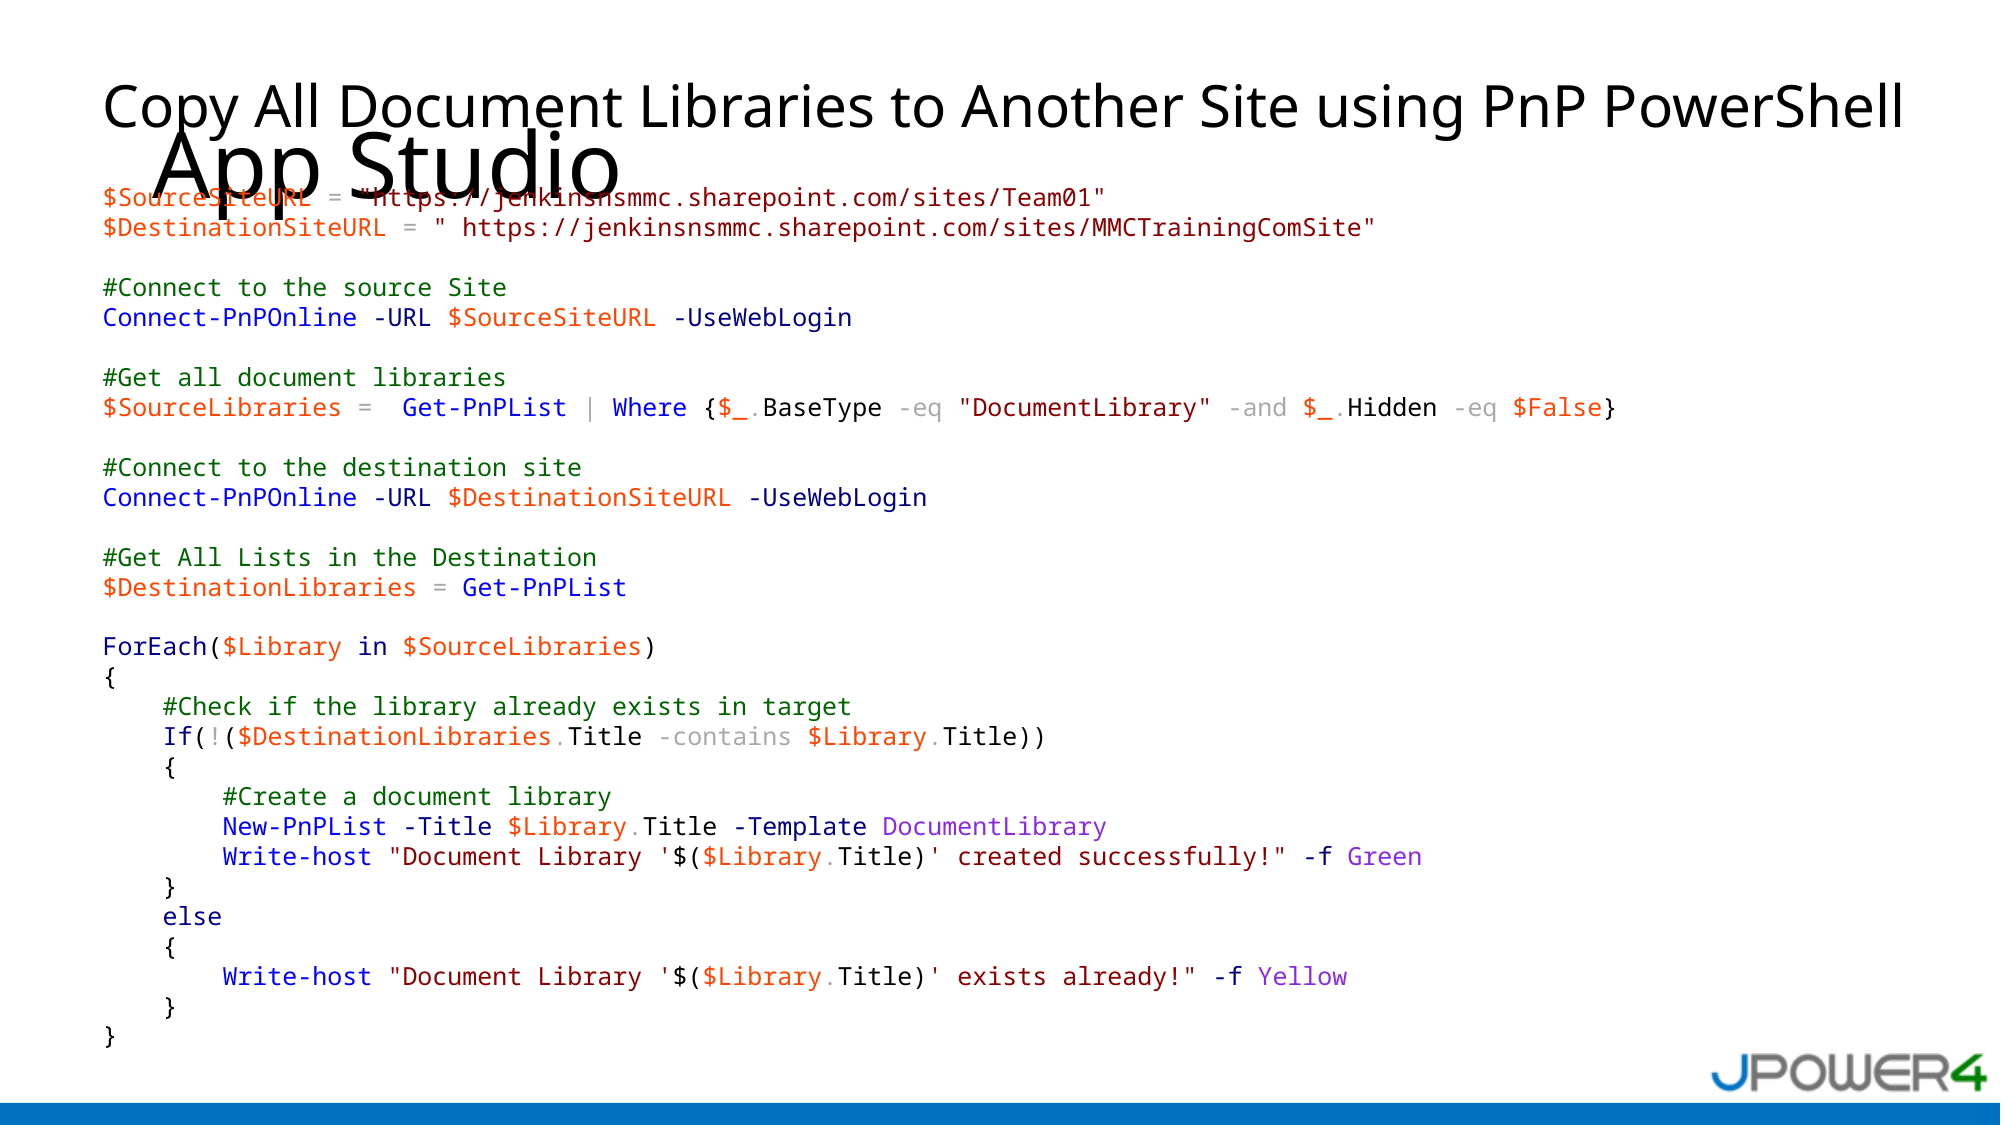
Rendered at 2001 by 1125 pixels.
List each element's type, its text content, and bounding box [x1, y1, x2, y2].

picture [1706, 1052, 1992, 1097]
text_box Copy All Document Libraries to Another Site using PnP PowerShell [87, 46, 2000, 172]
text_box $SourceSiteURL = "https://jenkinsnsmmc.sharepoint.com/sites/Team01" $DestinationSiteURL = " https://jenkinsnsmmc.sharepoint.com/sites/MMCTrainingComSite" #Connect to the source Site Connect-PnPOnline -URL $SourceSiteURL -UseWebLogin #Get all document libraries $SourceLibraries = Get-PnPList | Where {$_.BaseType -eq "DocumentLibrary" -and $_.Hidden -eq $False} #Connect to the destination site Connect-PnPOnline -URL $DestinationSiteURL -UseWebLogin #Get All Lists in the Destination $DestinationLibraries = Get-PnPList ForEach($Library in $SourceLibraries) { #Check if the library already exists in target If(!($DestinationLibraries.Title -contains $Library.Title)) { #Create a document library New-PnPList -Title $Library.Title -Template DocumentLibrary Write-host "Document Library '$($Library.Title)' created successfully!" -f Green } else { Write-host "Document Library '$($Library.Title)' exists already!" -f Yellow } } [87, 144, 1867, 1058]
